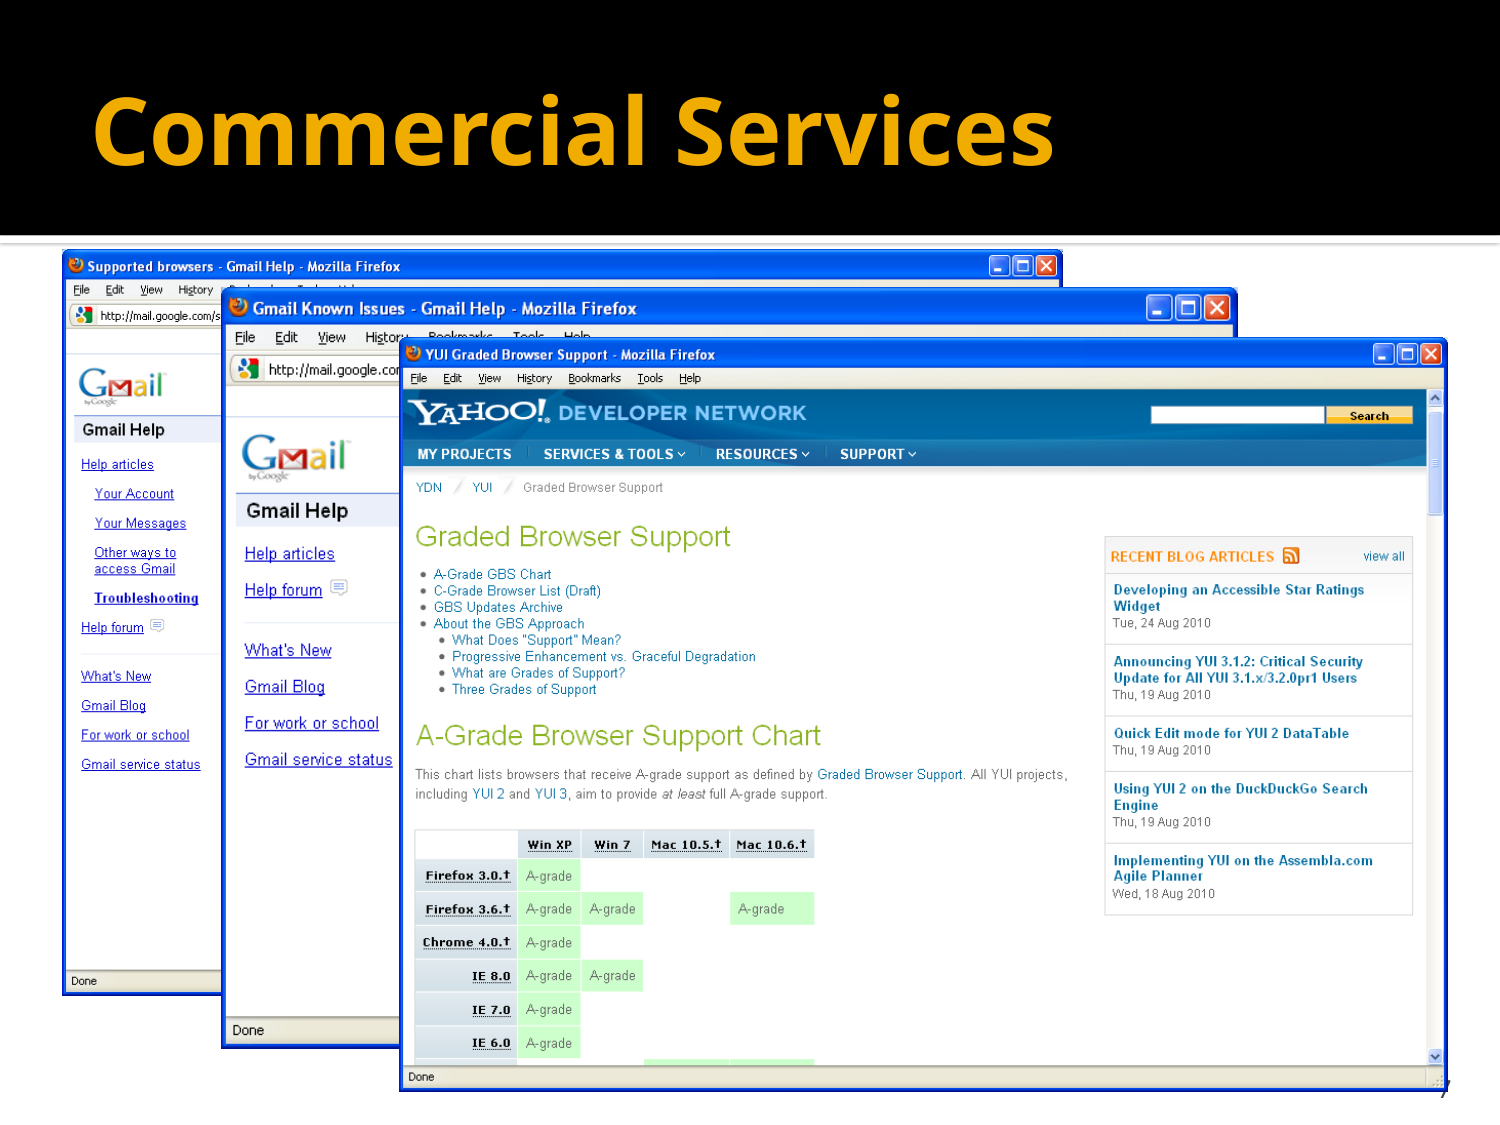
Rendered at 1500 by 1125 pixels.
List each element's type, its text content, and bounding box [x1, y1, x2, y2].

slide_number 7 [1345, 1062, 1467, 1108]
picture [62, 249, 1448, 1092]
title Commercial Services [75, 25, 1425, 231]
